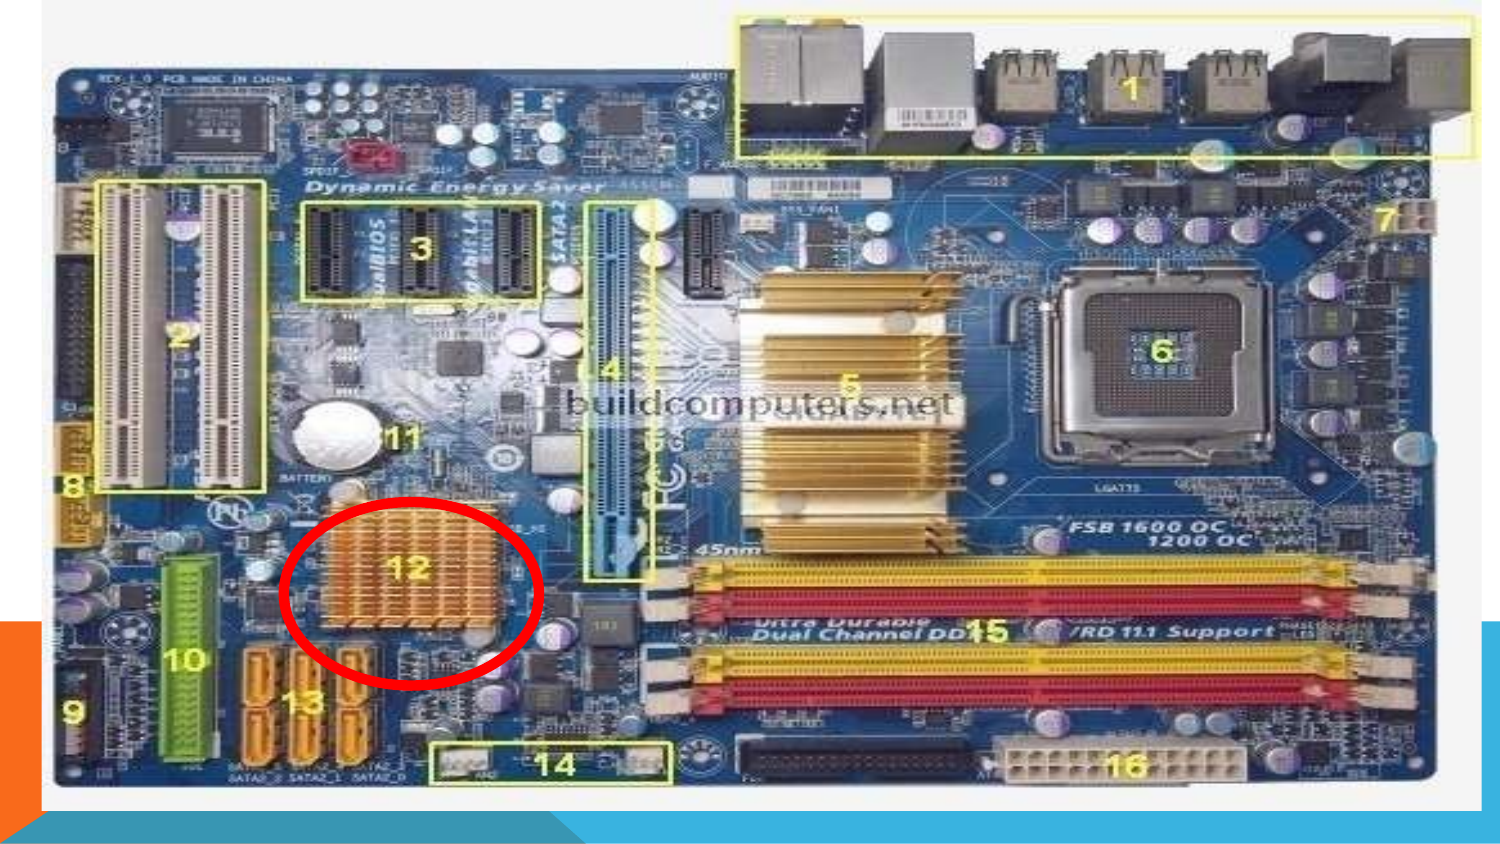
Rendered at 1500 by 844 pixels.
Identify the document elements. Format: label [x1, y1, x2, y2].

text_box [283, 501, 540, 686]
text_box [41, 0, 1482, 811]
